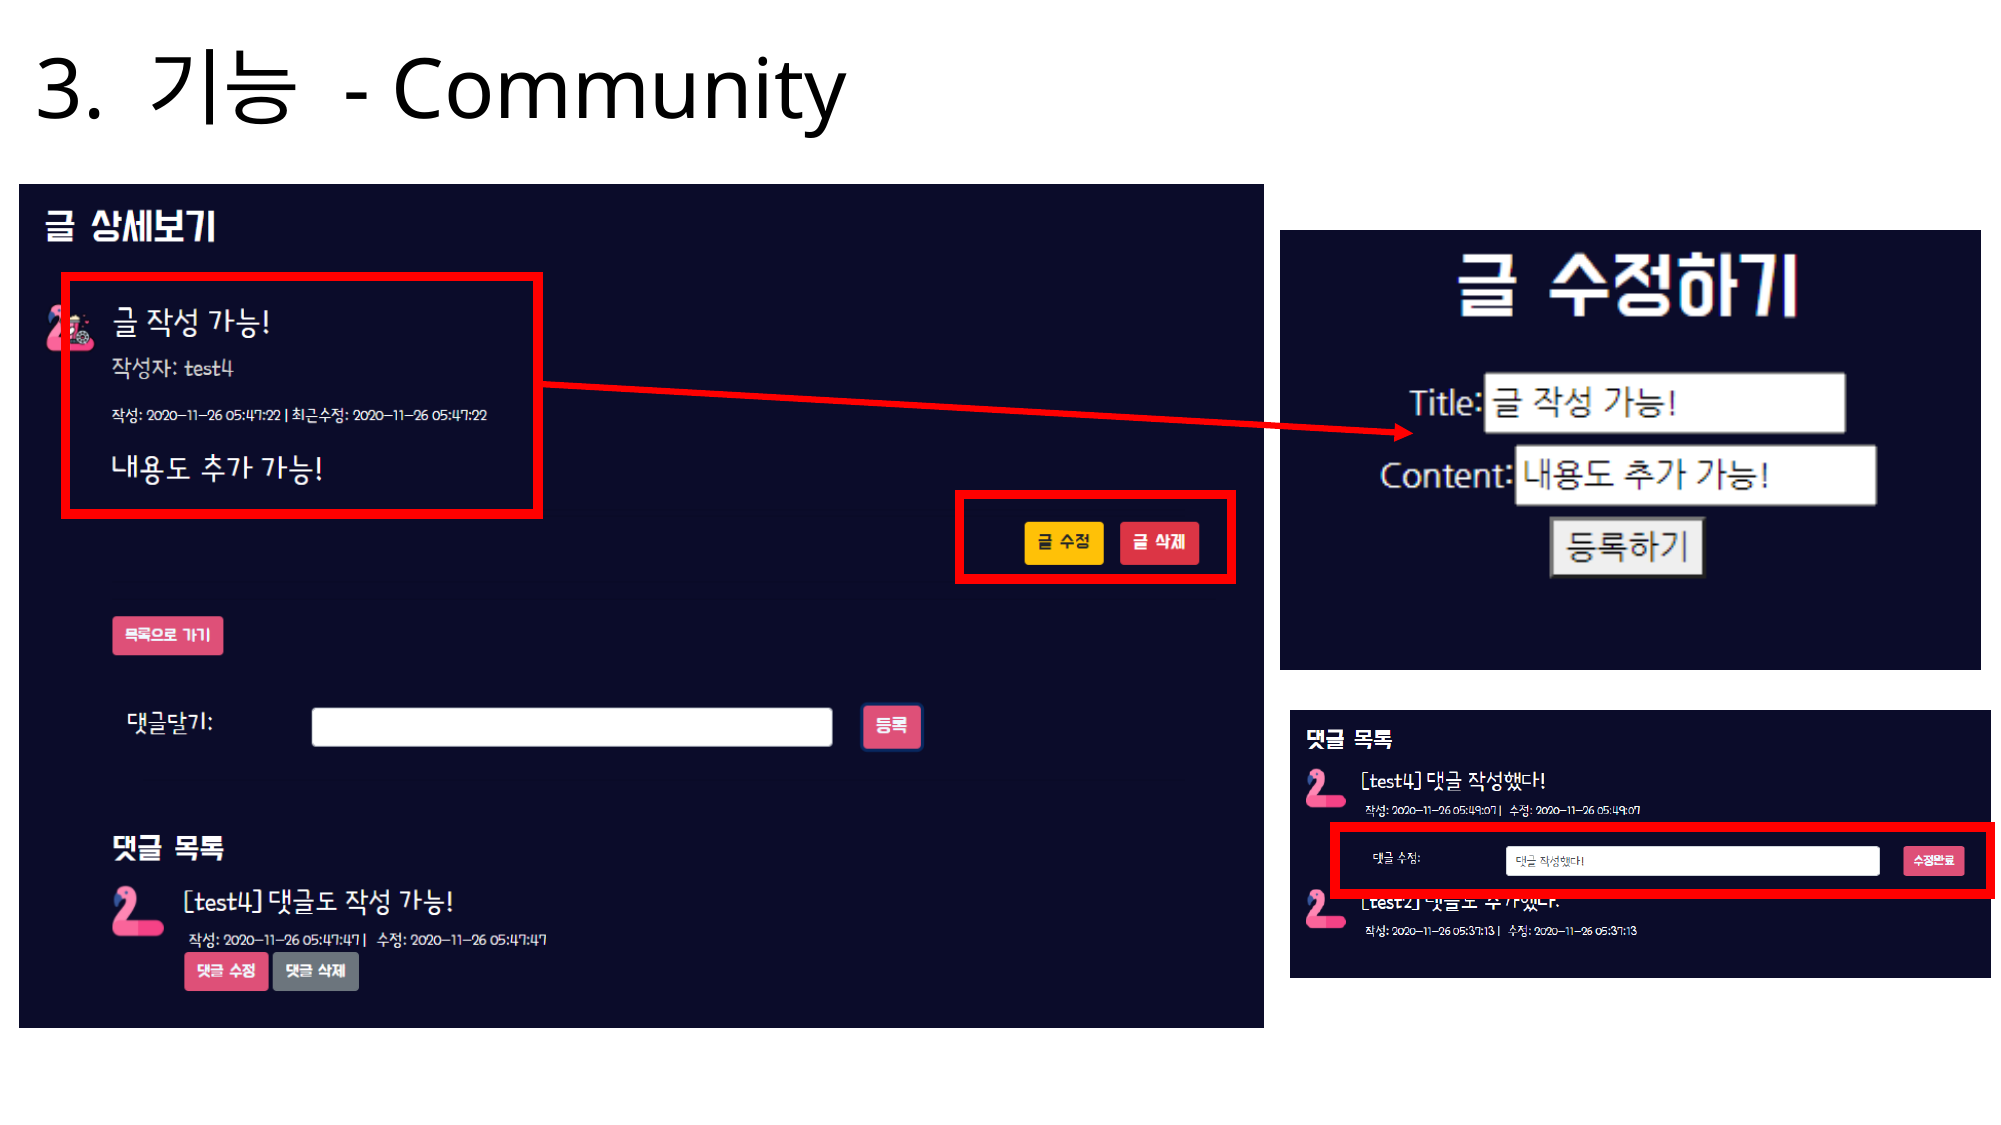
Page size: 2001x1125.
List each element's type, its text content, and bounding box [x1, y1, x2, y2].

picture [1290, 710, 1991, 978]
picture [1280, 230, 1981, 670]
picture [19, 184, 1264, 1028]
text_box 3. 기능 - Community [20, 27, 862, 143]
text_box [538, 383, 1414, 434]
